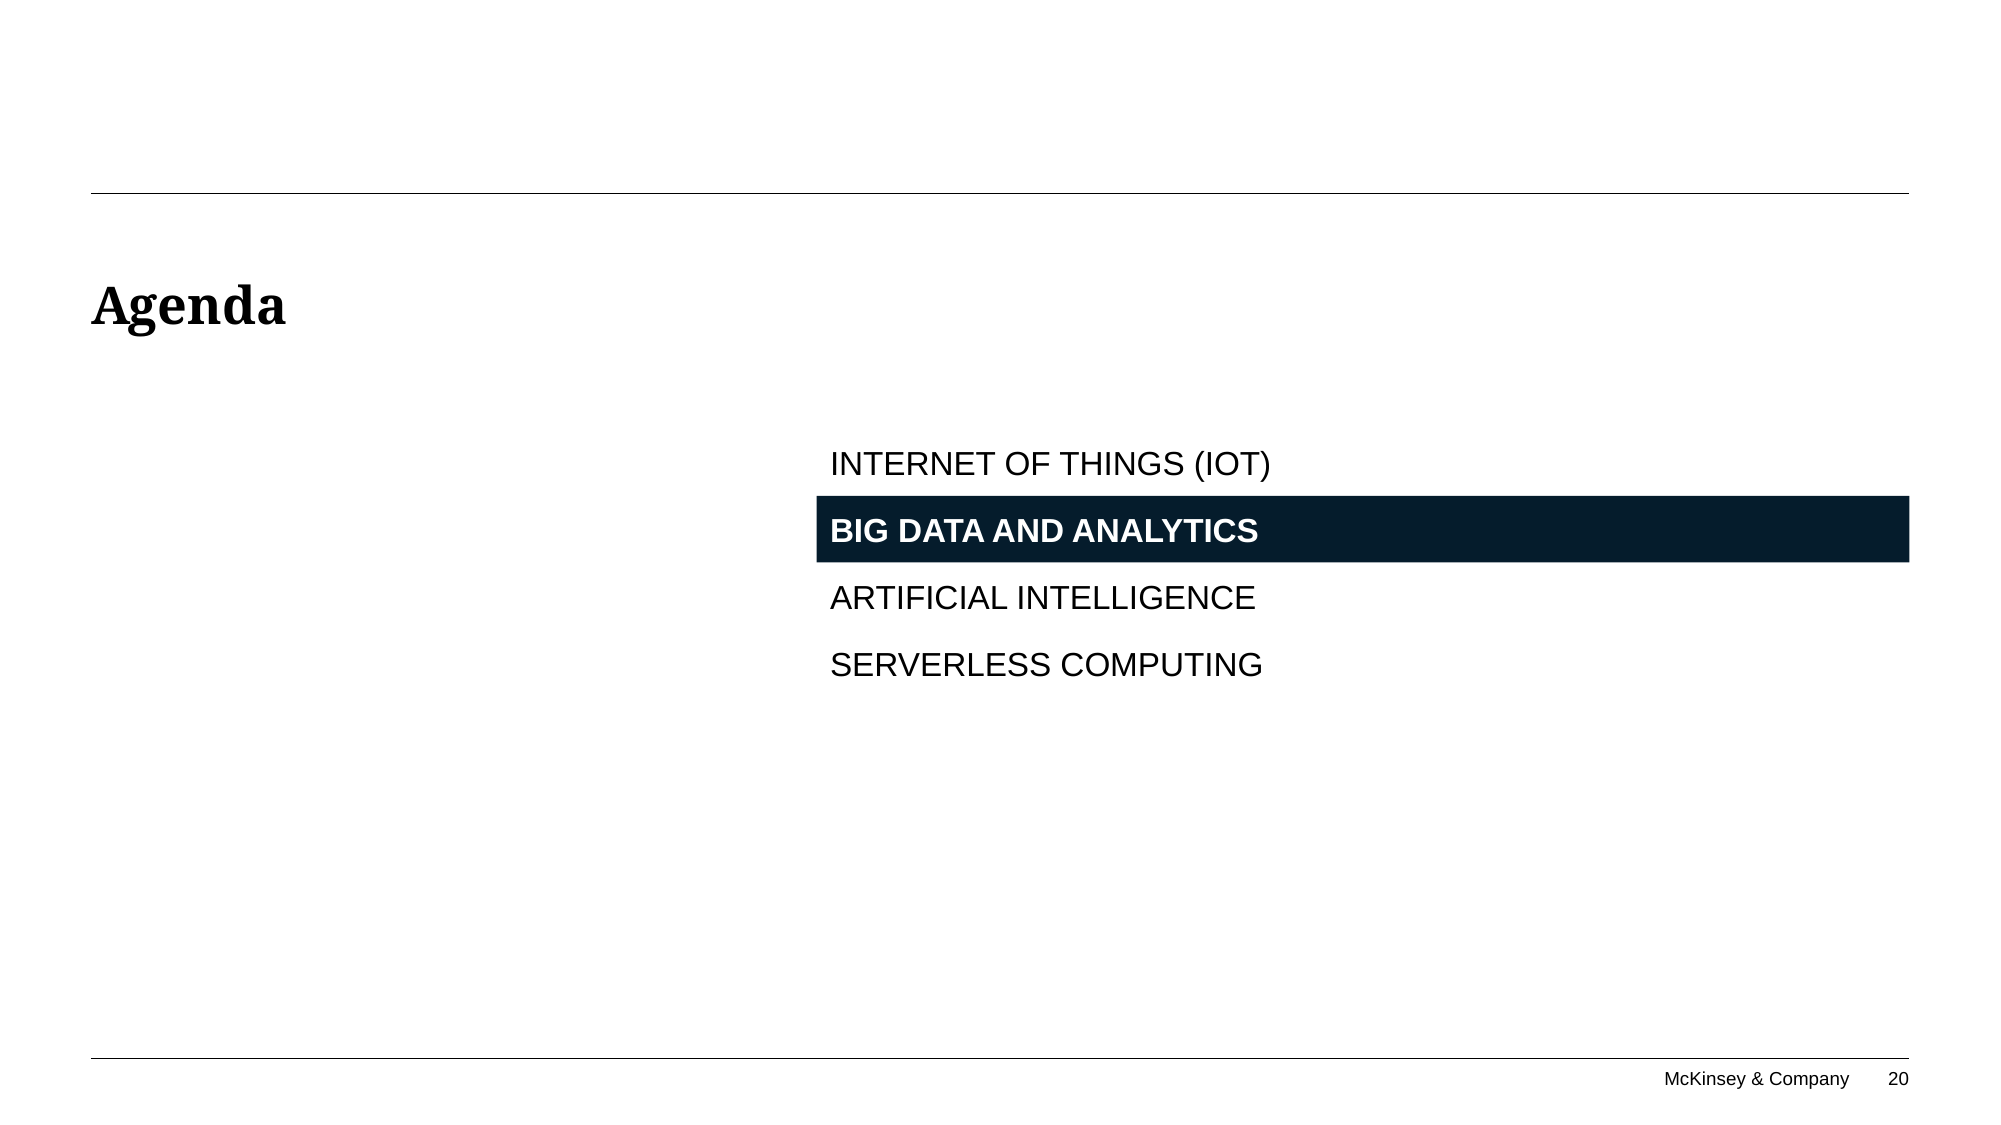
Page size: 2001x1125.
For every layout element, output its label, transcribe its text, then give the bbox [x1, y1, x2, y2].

text_box Internet of Things (IoT) [816, 428, 1910, 495]
text_box Big Data and analytics [816, 495, 1910, 562]
text_box Serverless computing [816, 629, 1910, 697]
text_box Artificial Intelligence [816, 562, 1910, 629]
title Agenda [91, 279, 717, 468]
